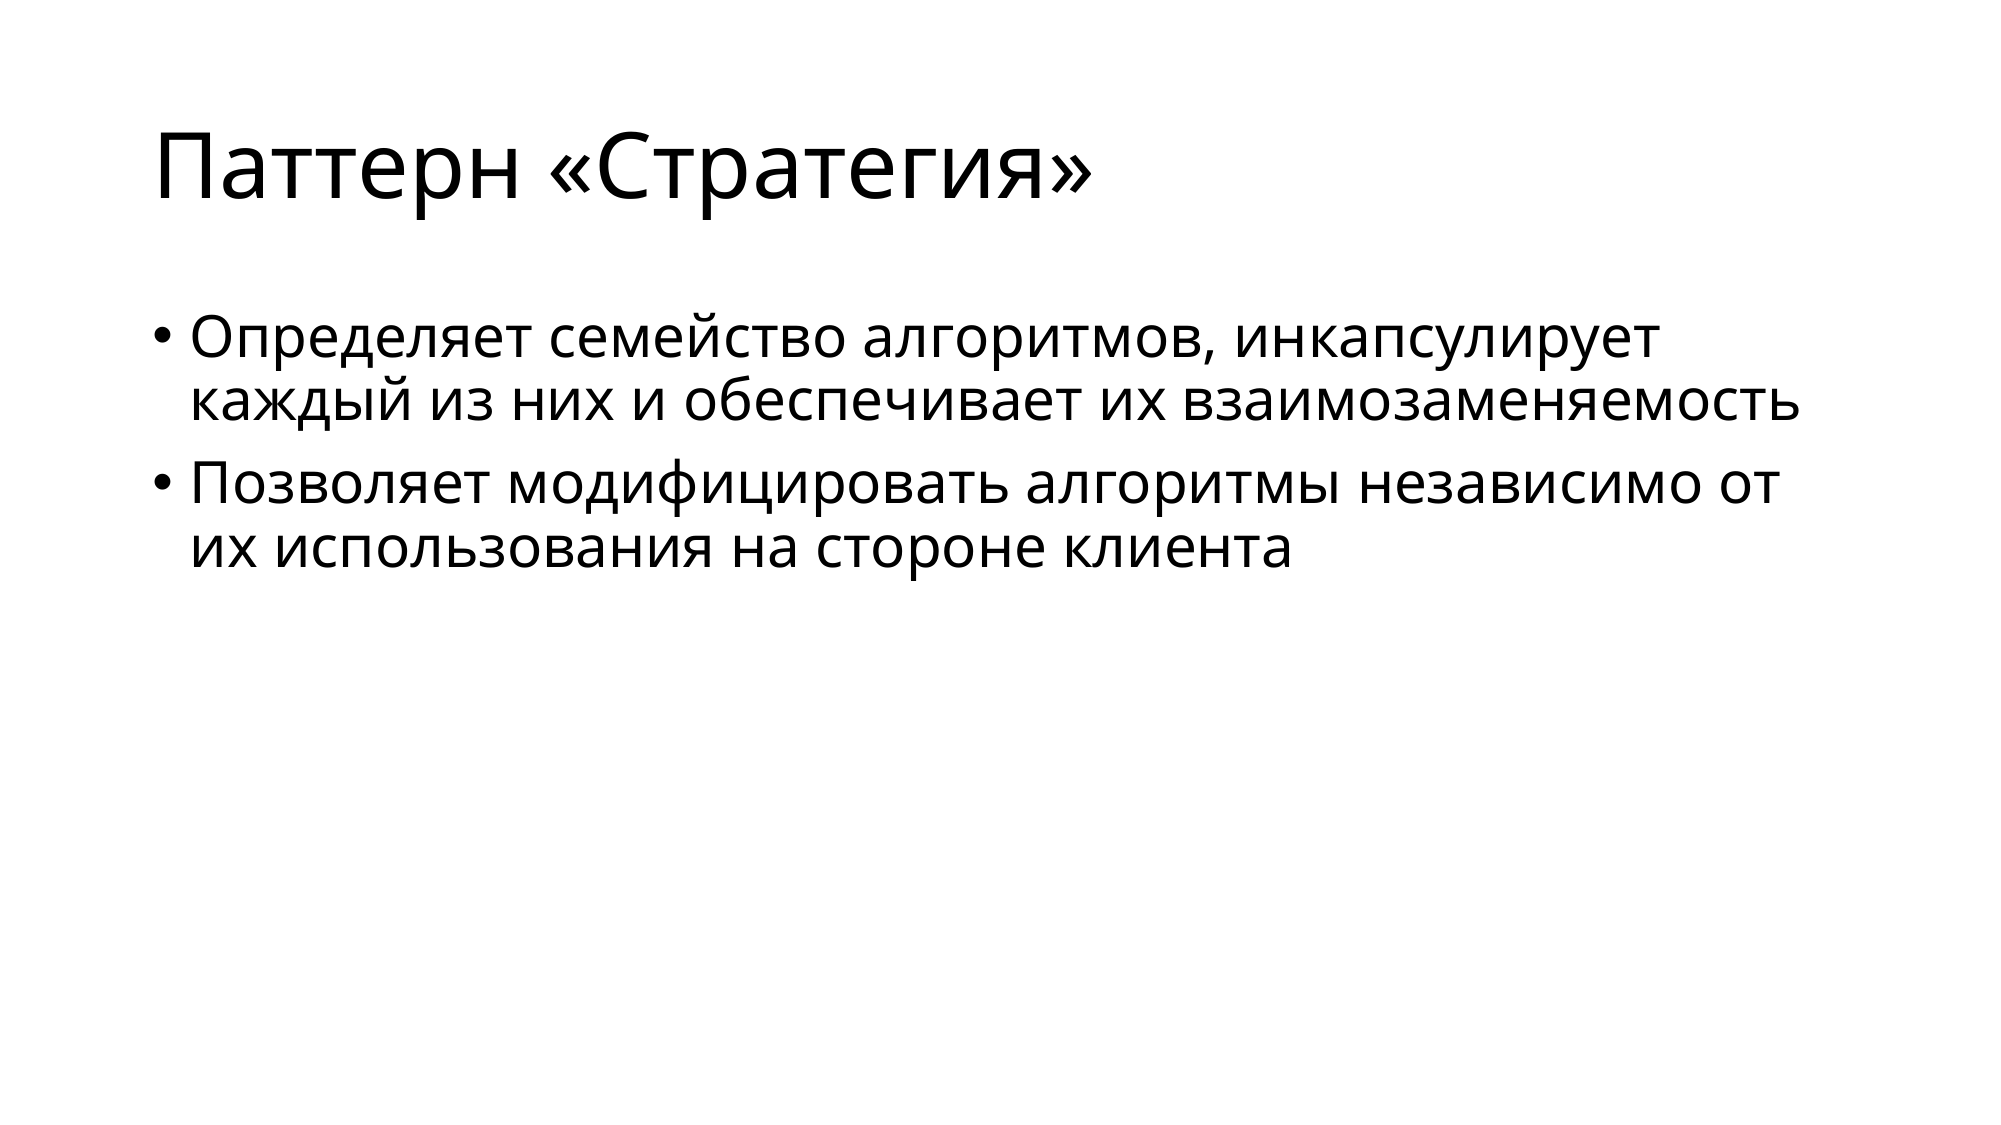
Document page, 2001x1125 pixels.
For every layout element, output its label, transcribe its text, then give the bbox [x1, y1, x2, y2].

list Определяет семейство алгоритмов, инкапсулирует каждый из них и обеспечивает их взаимозаменяемость Позволяет модифицировать алгоритмы независимо от их использования на стороне клиента [137, 299, 1863, 1014]
title Паттерн «Стратегия» [137, 59, 1863, 278]
